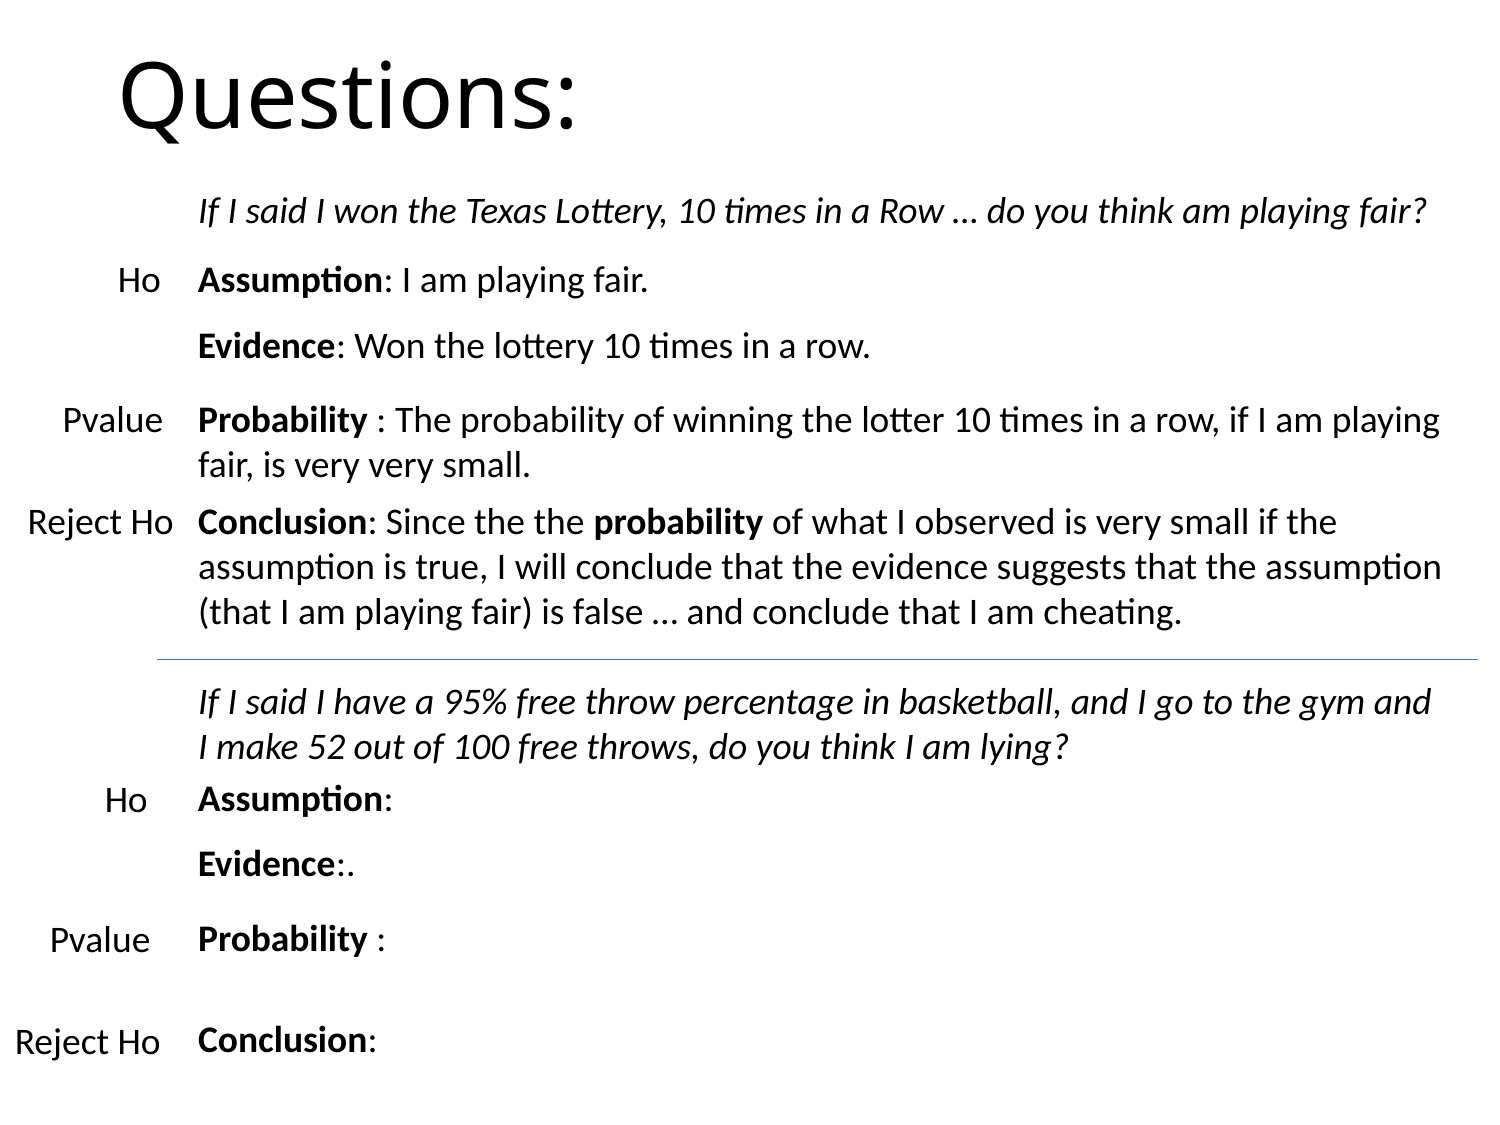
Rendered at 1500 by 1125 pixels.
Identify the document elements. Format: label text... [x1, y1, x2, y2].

text_box Reject Ho [0, 1009, 181, 1070]
title Questions: [102, 38, 1397, 159]
text_box Evidence: Won the lottery 10 times in a row. [183, 313, 910, 374]
text_box Ho [90, 767, 171, 828]
text_box Ho [103, 247, 184, 308]
text_box Conclusion: [183, 1008, 1462, 1068]
text_box If I said I have a 95% free throw percentage in basketball, and I go to the gym and I make 52 out of 100 free throws, do you think I am lying? [183, 670, 1462, 775]
text_box Probability : [183, 906, 1462, 967]
text_box Probability : The probability of winning the lotter 10 times in a row, if I am playing fair, is very very small. [183, 387, 1462, 489]
text_box If I said I won the Texas Lottery, 10 times in a Row … do you think am playing fair? [183, 179, 1462, 239]
text_box Pvalue [34, 908, 171, 968]
text_box Assumption: I am playing fair. [184, 247, 668, 308]
text_box Reject Ho [12, 489, 194, 550]
text_box Pvalue [47, 387, 184, 448]
text_box Evidence:. [183, 832, 910, 892]
text_box Conclusion: Since the the probability of what I observed is very small if the assumption is true, I will conclude that the evidence suggests that the assumption (that I am playing fair) is false … and conclude that I am cheating. [183, 489, 1462, 640]
text_box Assumption: [183, 766, 668, 827]
